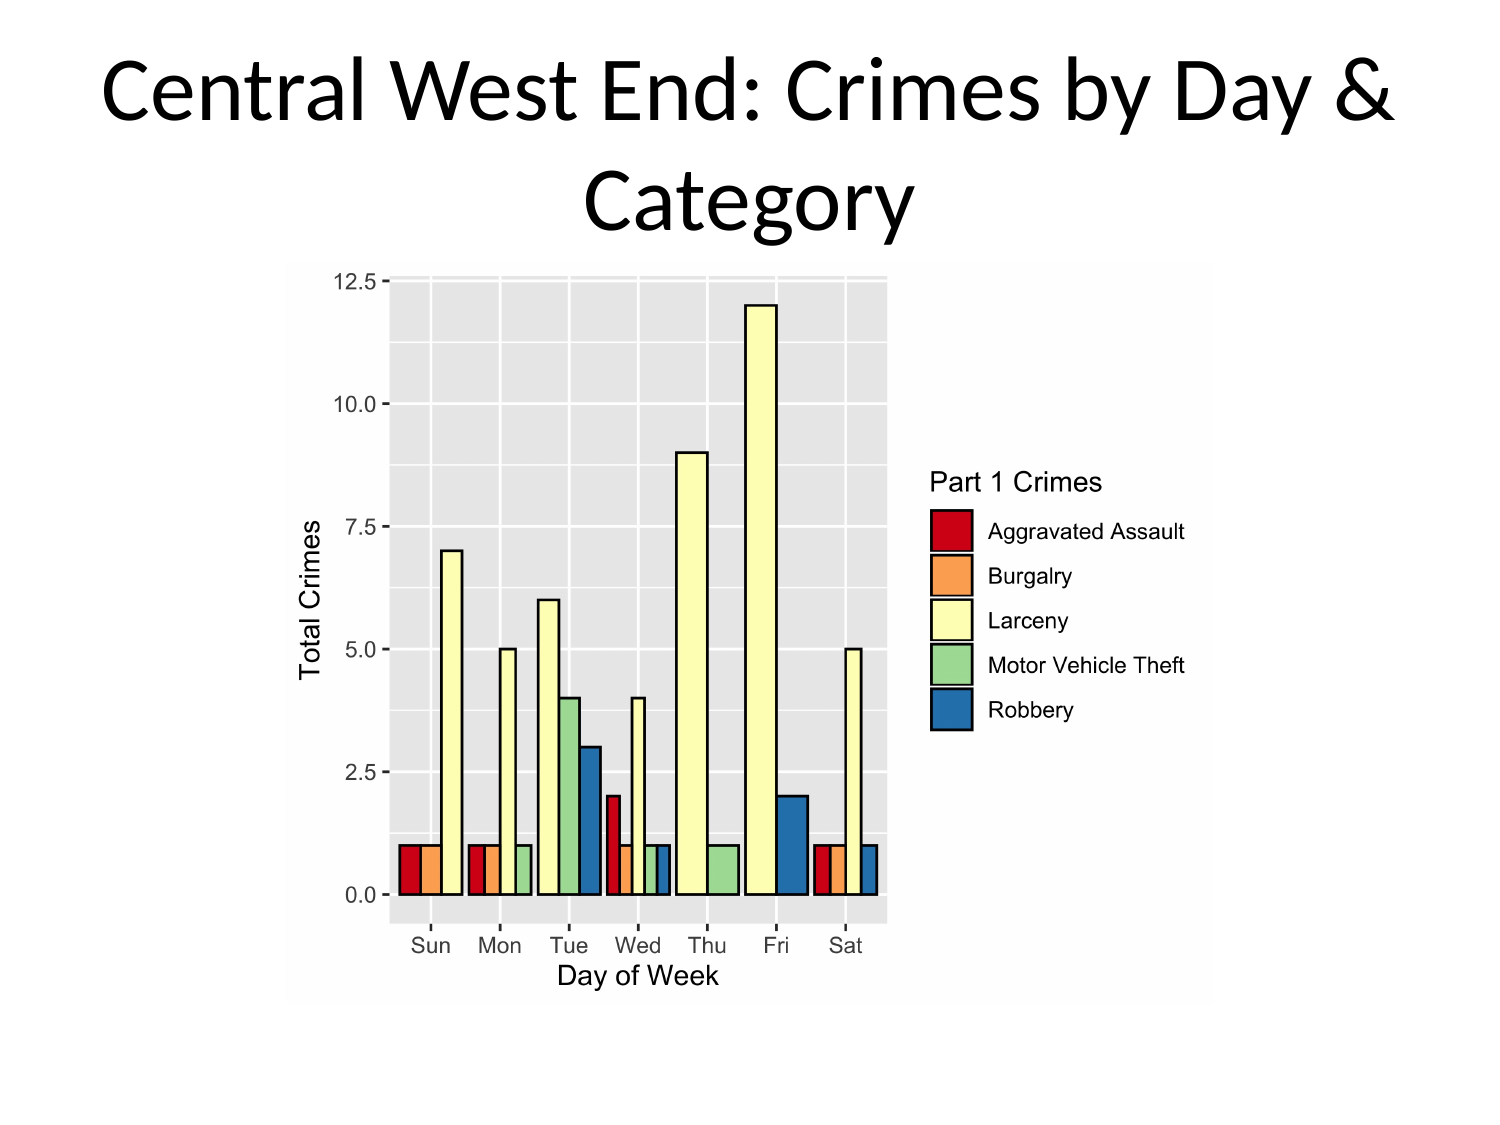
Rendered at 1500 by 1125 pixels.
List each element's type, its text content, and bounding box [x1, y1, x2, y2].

picture [285, 262, 1213, 1005]
title Central West End: Crimes by Day & Category [75, 45, 1425, 233]
